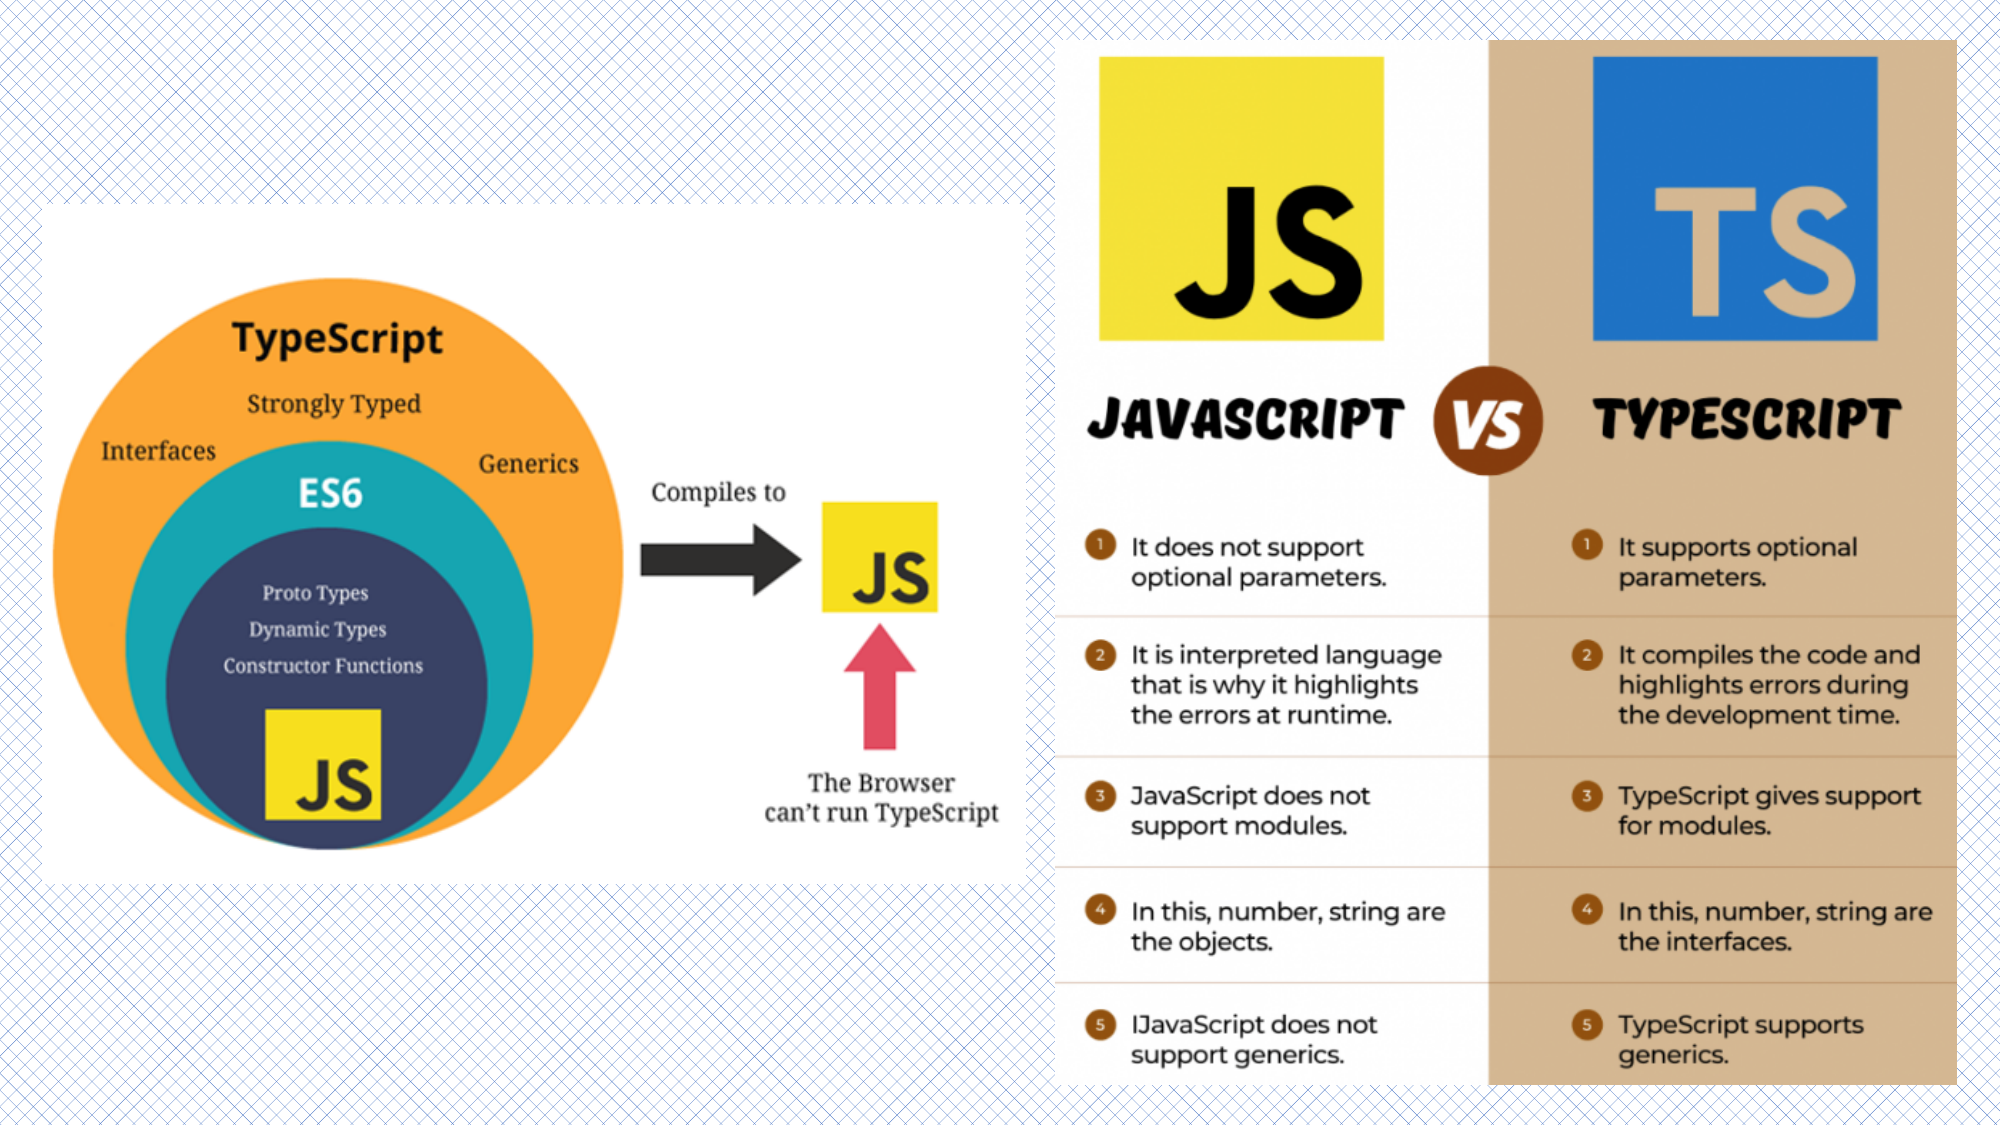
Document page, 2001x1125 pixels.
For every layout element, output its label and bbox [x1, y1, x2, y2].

picture [1055, 40, 1958, 1085]
picture [42, 204, 1026, 884]
